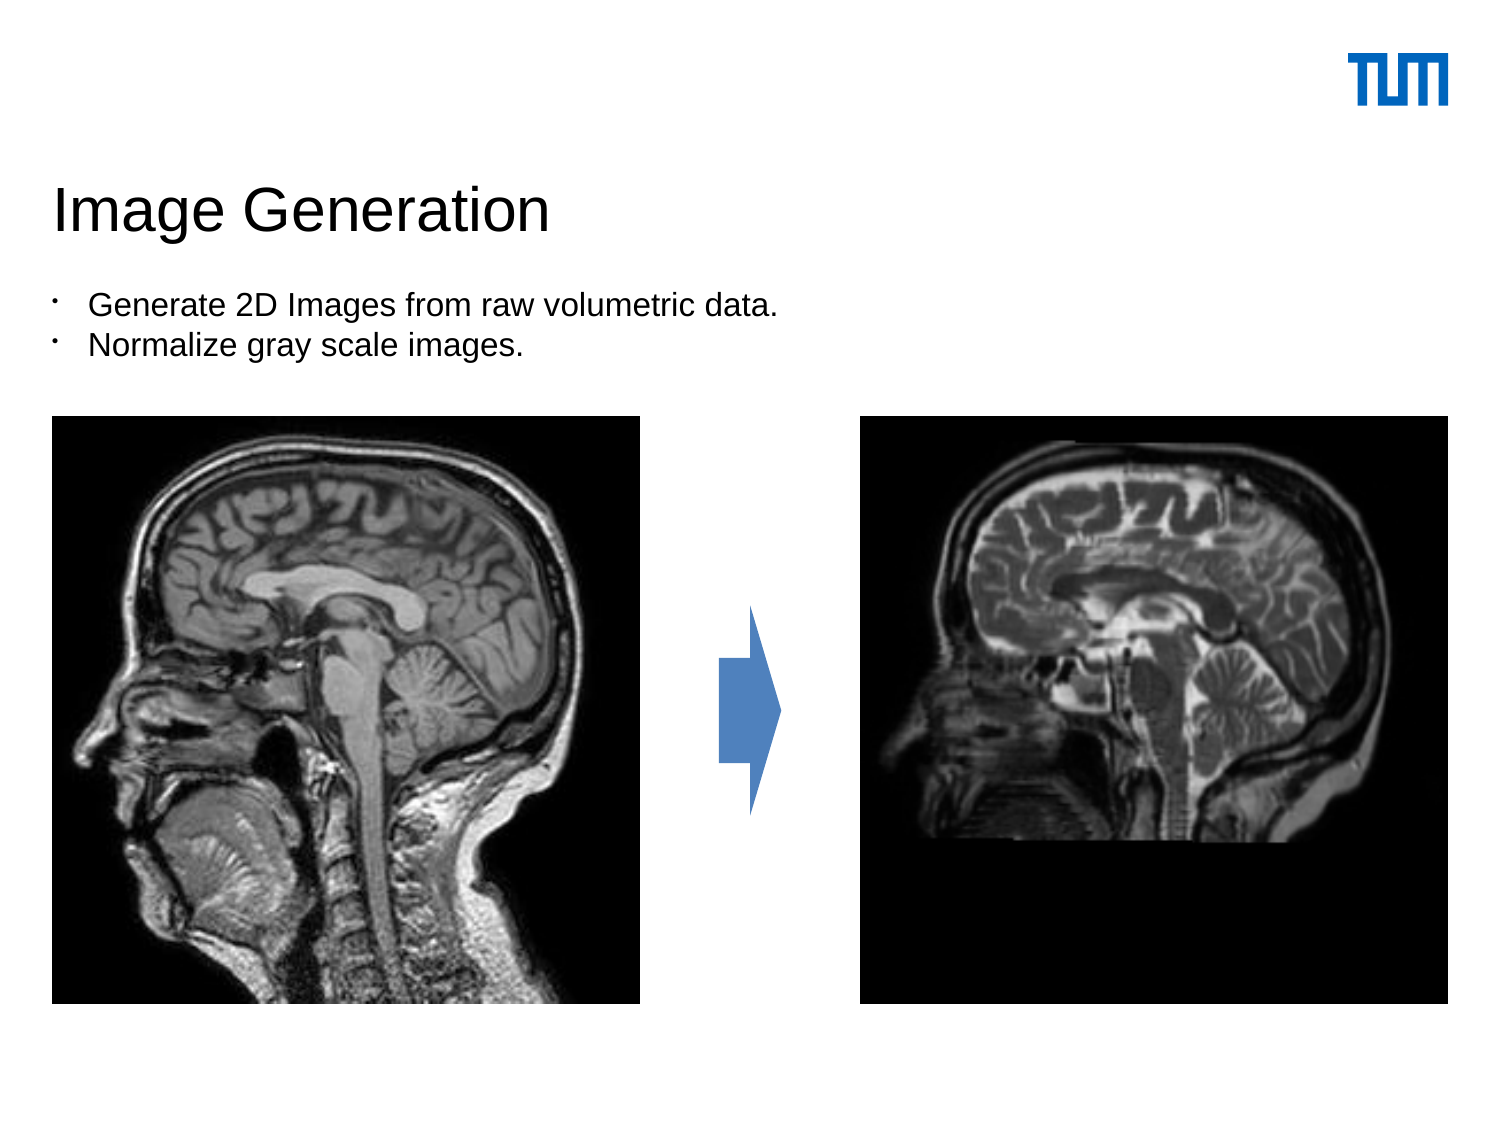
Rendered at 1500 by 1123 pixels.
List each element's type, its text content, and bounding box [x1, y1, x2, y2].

picture [860, 416, 1449, 1005]
picture [52, 416, 640, 1005]
text_box [718, 605, 782, 816]
text_box Image Generation [52, 171, 1453, 242]
text_box Generate 2D Images from raw volumetric data. Normalize gray scale images. [52, 283, 1453, 437]
